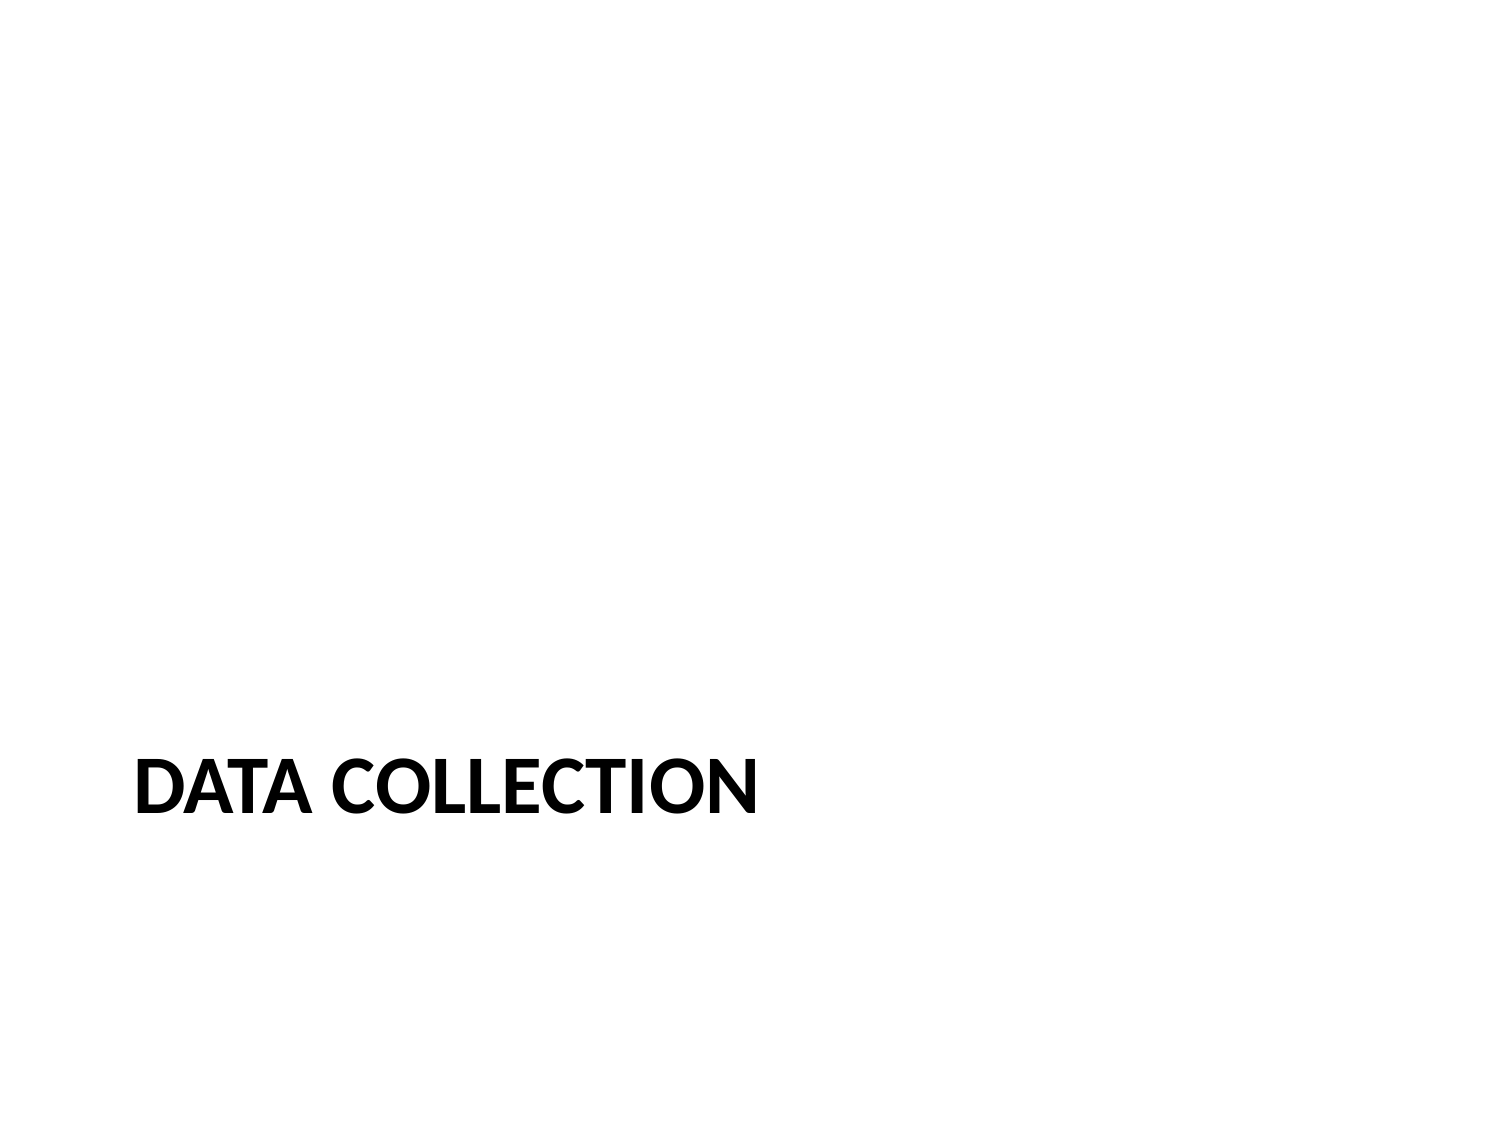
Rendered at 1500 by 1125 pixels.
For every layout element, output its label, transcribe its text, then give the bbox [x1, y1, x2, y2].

title Data collection [118, 722, 1394, 947]
